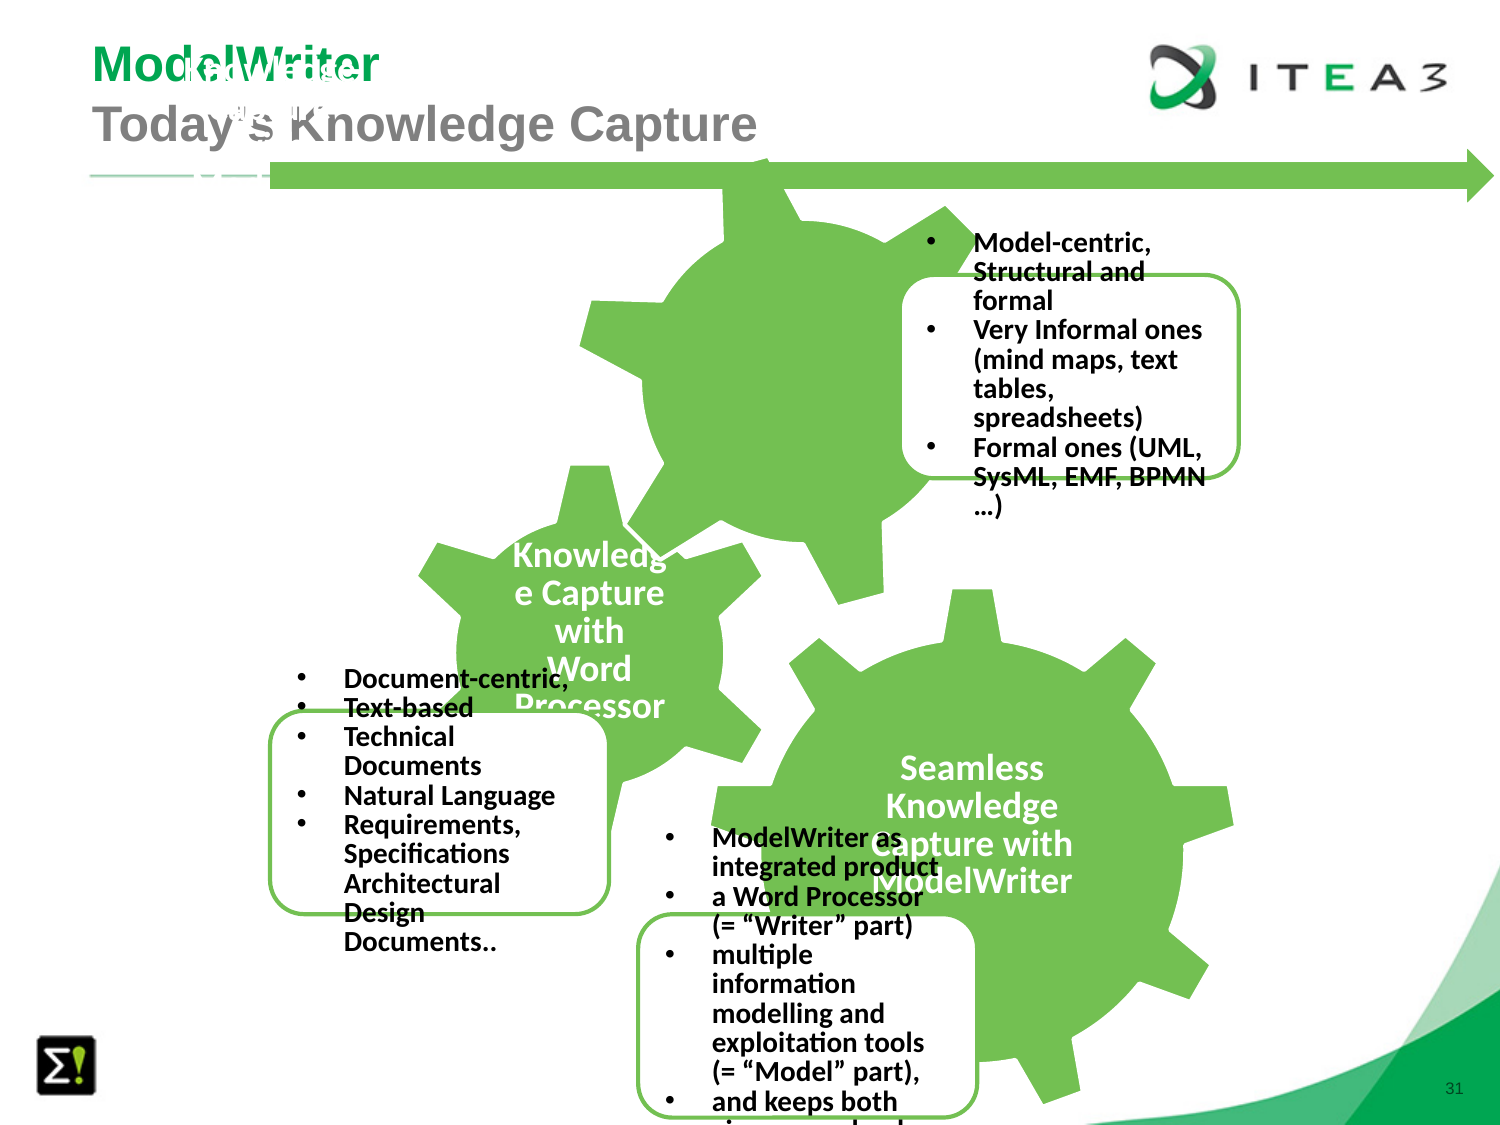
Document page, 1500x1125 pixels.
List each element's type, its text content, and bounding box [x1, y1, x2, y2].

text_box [14, 148, 1495, 1118]
picture [856, 1120, 899, 1125]
picture [0, 0, 1500, 1125]
title ModelWriter Today’s Knowledge Capture [76, 23, 1099, 147]
